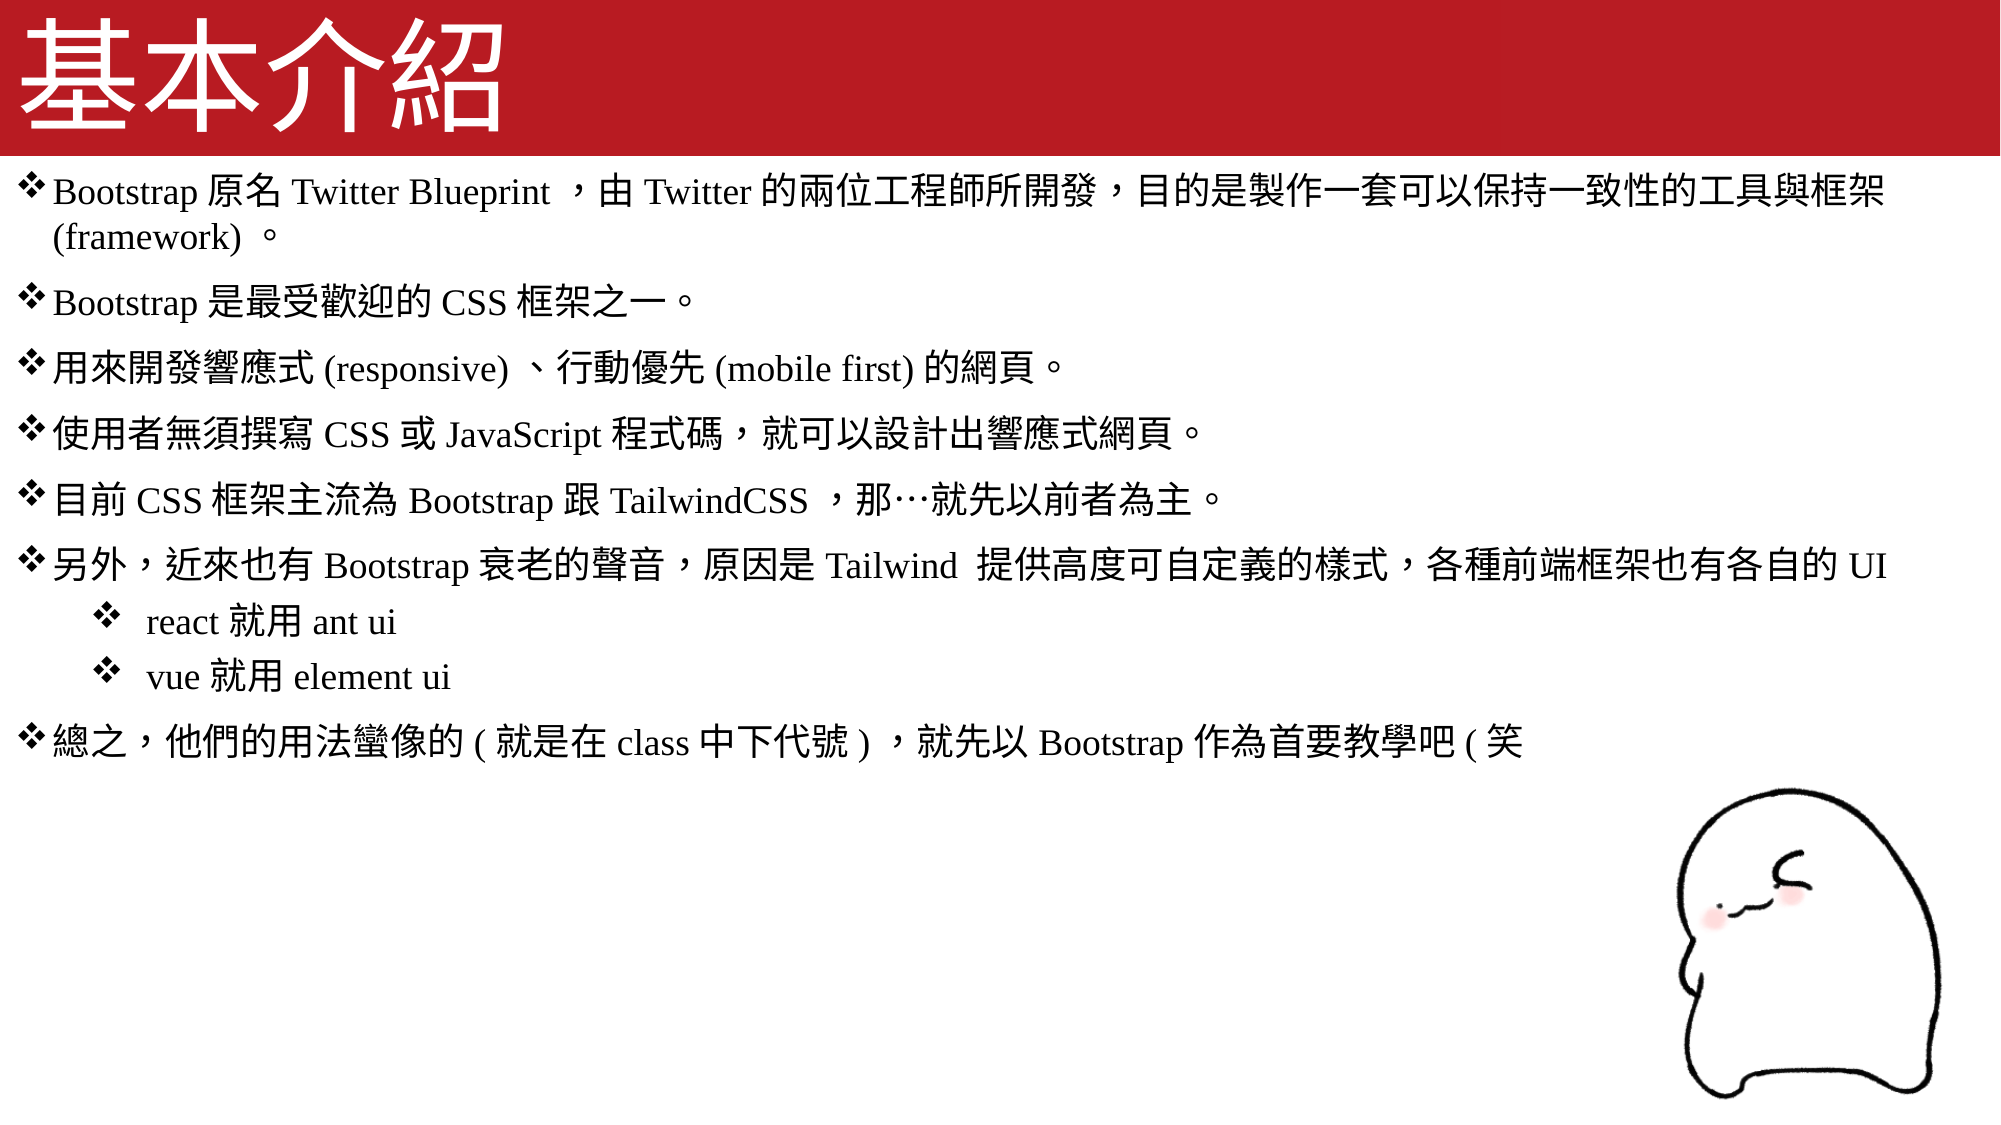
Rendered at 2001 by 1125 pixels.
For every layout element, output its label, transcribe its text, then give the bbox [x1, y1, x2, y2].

picture [1623, 734, 2000, 1112]
title 基本介紹 [1, 0, 1727, 156]
list Bootstrap原名Twitter Blueprint，由Twitter的兩位工程師所開發，目的是製作一套可以保持一致性的工具與框架(framework)。 Bootstrap是最受歡迎的CSS框架之一。 用來開發響應式(responsive)、行動優先(mobile first)的網頁。 使用者無須撰寫CSS或JavaScript程式碼，就可以設計出響應式網頁。 目前CSS框架主流為Bootstrap跟TailwindCSS，那…就先以前者為主。 另外，近來也有Bootstrap衰老的聲音，原因是Tailwind 提供高度可自定義的樣式，各種前端框架也有各自的UI react就用ant ui vue就用element ui 總之，他們的用法蠻像的(就是在class中下代號)，就先以Bootstrap作為首要教學吧(笑 [0, 159, 1988, 987]
